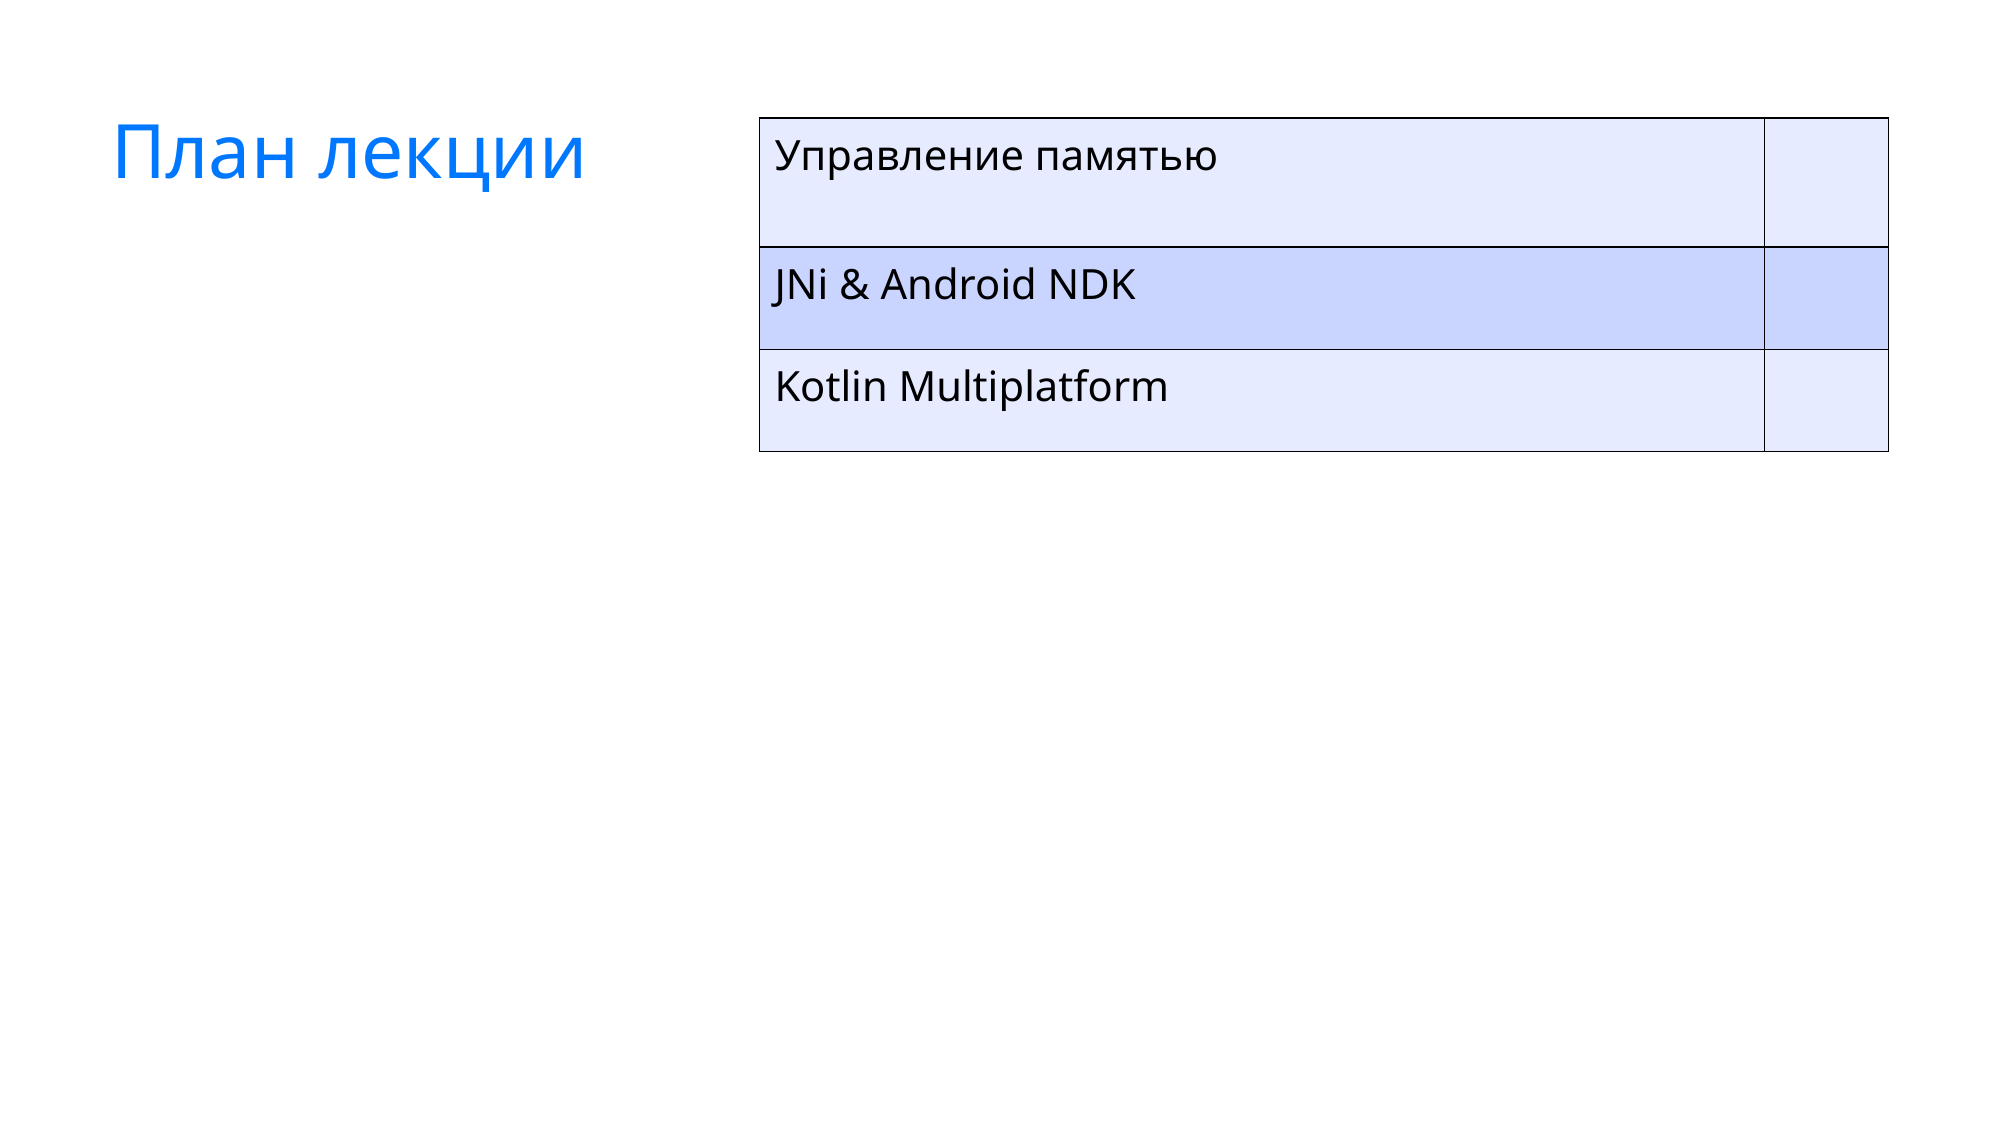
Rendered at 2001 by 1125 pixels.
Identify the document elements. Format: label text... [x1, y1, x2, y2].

table_cell [1765, 248, 1888, 349]
table_header [1765, 119, 1888, 246]
title План лекции [111, 113, 664, 220]
table_cell JNi & Android NDK [760, 248, 1764, 349]
table_header Управление памятью [760, 119, 1764, 246]
table_cell [1765, 350, 1888, 451]
table_cell Kotlin Multiplatform [760, 350, 1764, 451]
